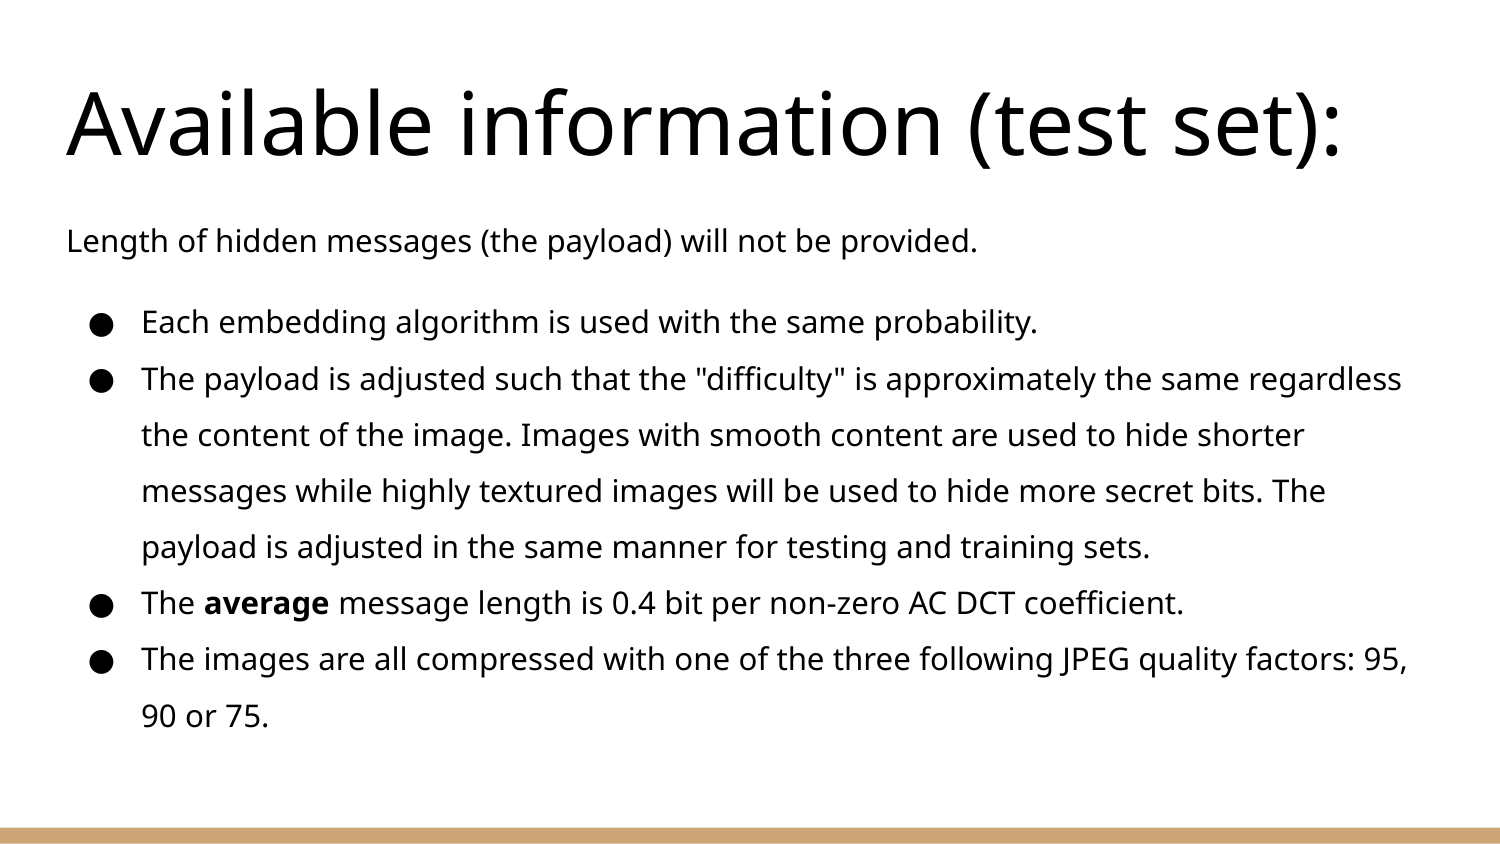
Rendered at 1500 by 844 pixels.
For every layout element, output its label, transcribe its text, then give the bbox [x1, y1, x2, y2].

list Length of hidden messages (the payload) will not be provided. Each embedding algorithm is used with the same probability. The payload is adjusted such that the "difficulty" is approximately the same regardless the content of the image. Images with smooth content are used to hide shorter messages while highly textured images will be used to hide more secret bits. The payload is adjusted in the same manner for testing and training sets. The average message length is 0.4 bit per non-zero AC DCT coefficient. The images are all compressed with one of the three following JPEG quality factors: 95, 90 or 75. [51, 200, 1449, 752]
title Available information (test set): [51, 51, 1449, 189]
